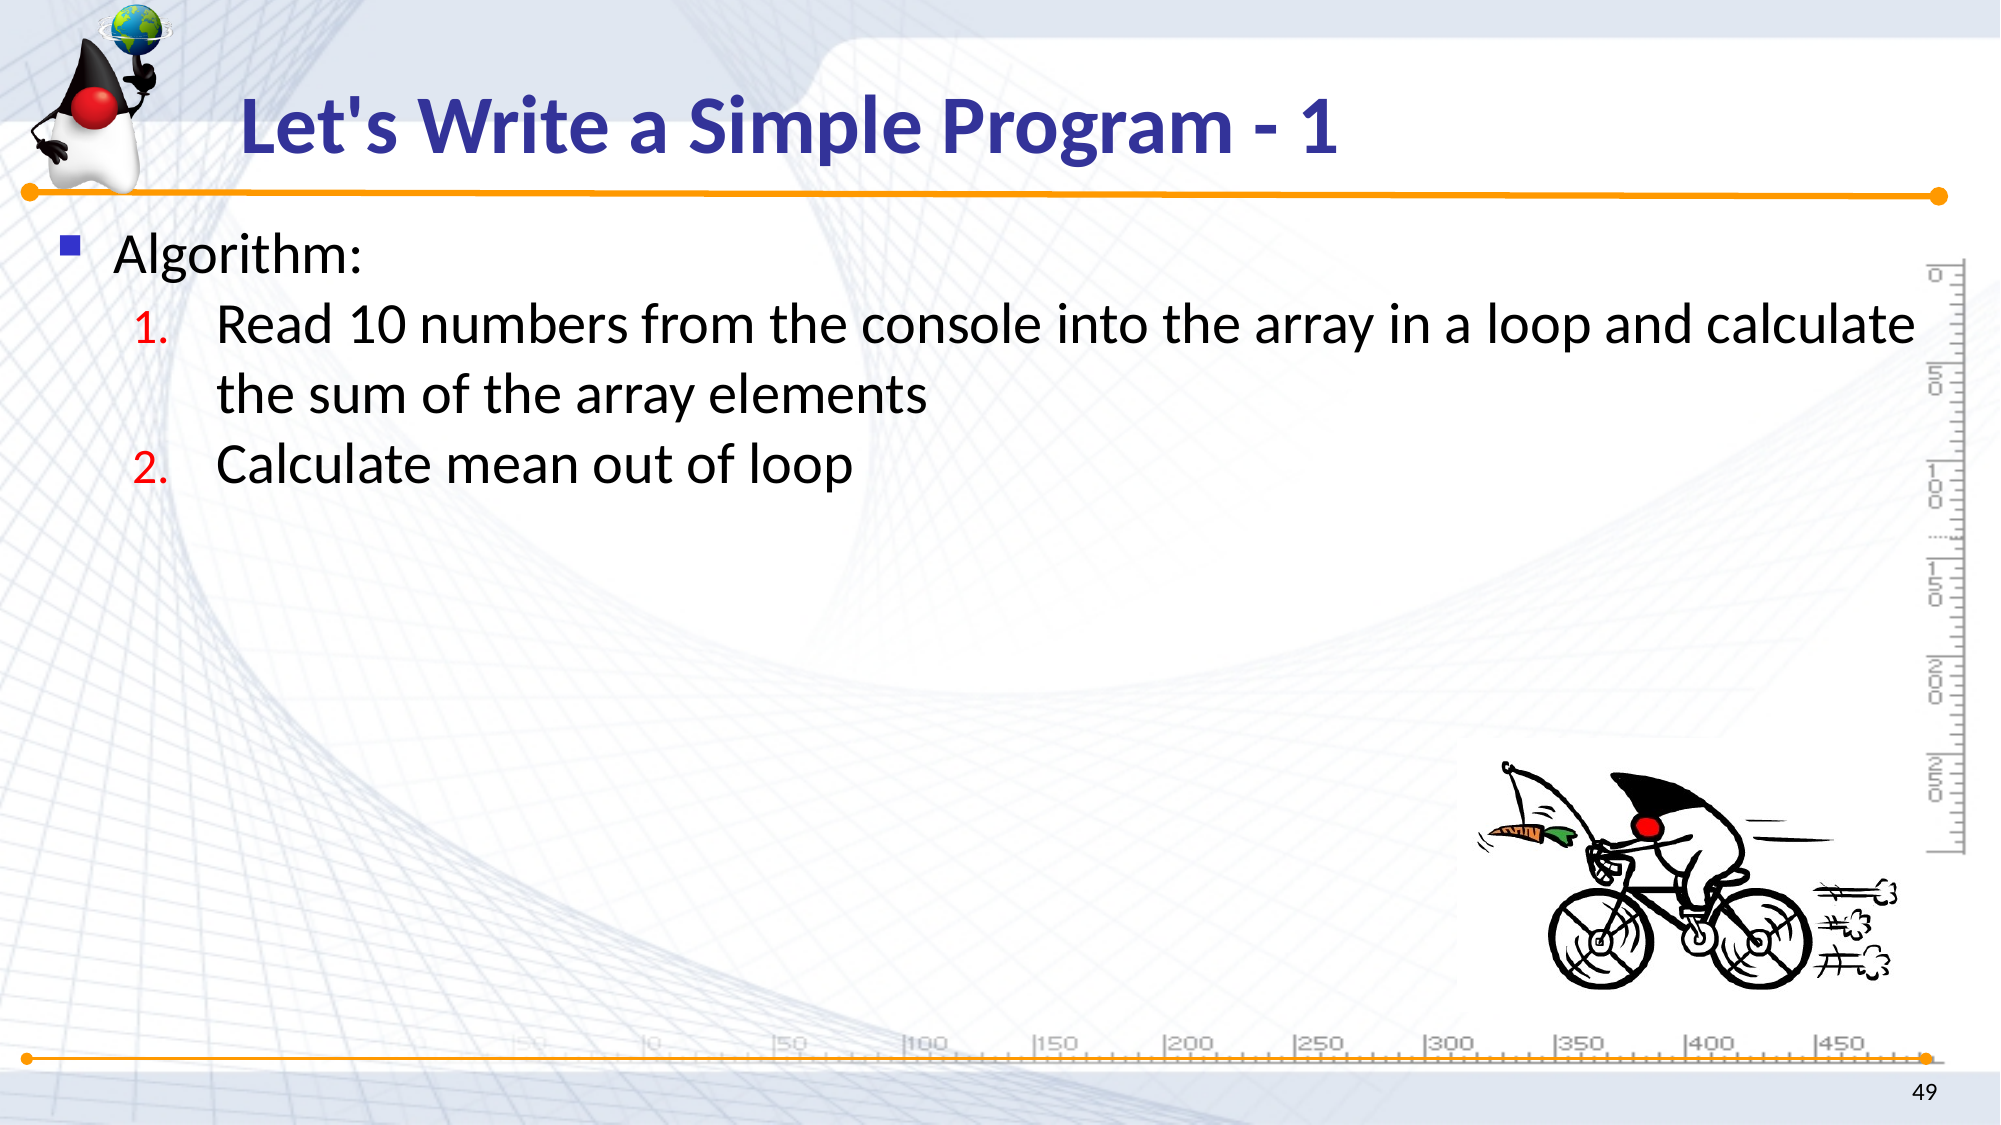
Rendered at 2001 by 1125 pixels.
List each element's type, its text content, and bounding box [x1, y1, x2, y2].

slide_number 49 [1902, 1071, 1946, 1114]
list Algorithm: Read 10 numbers from the console into the array in a loop and calculate the sum of the array elements Calculate mean out of loop [48, 207, 1950, 1000]
picture [0, 0, 2000, 1125]
title Let's Write a Simple Program - 1 [232, 8, 1957, 179]
